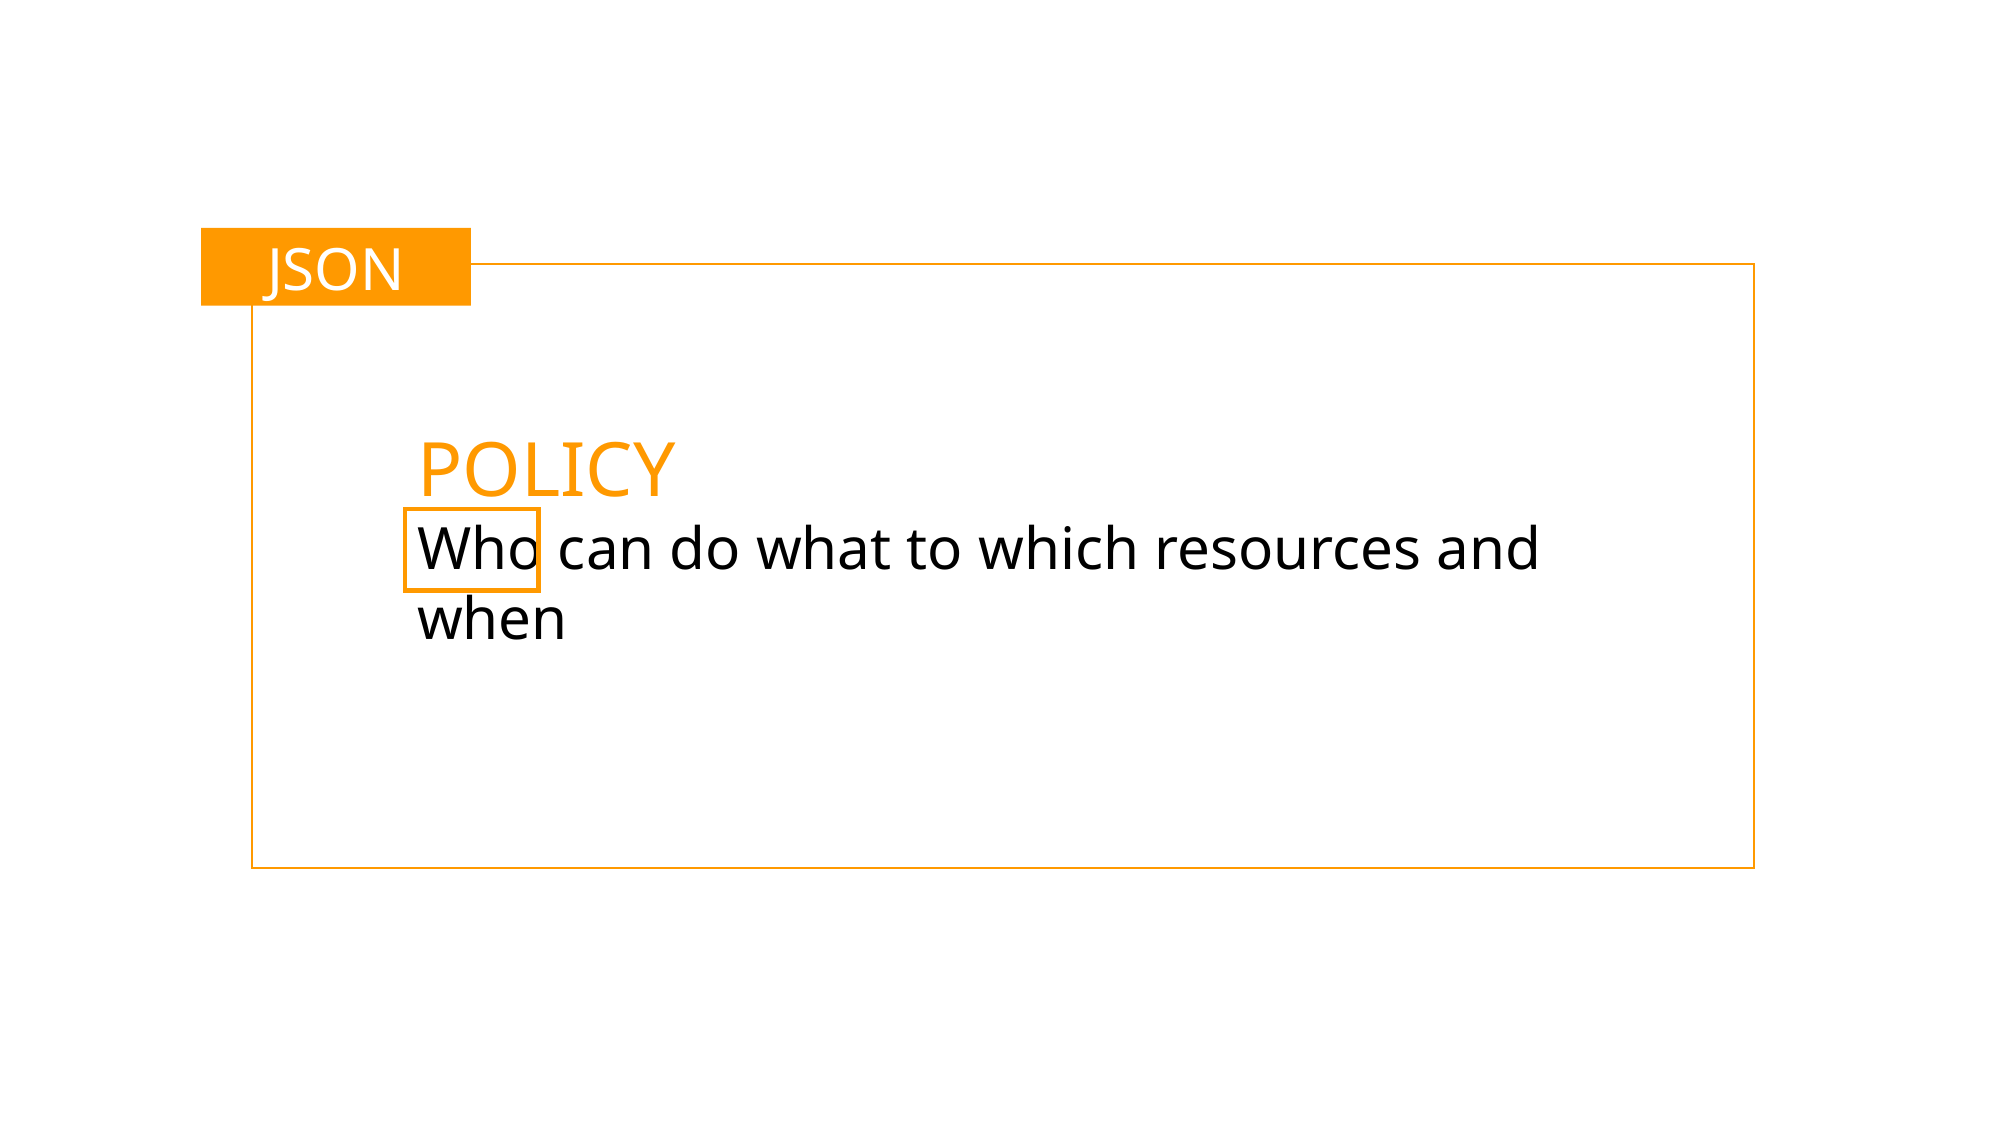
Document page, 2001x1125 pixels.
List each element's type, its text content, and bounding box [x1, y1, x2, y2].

text_box [404, 508, 539, 592]
text_box [251, 263, 1755, 869]
text_box POLICY Who can do what to which resources and when [402, 413, 1688, 659]
text_box JSON [200, 227, 472, 307]
